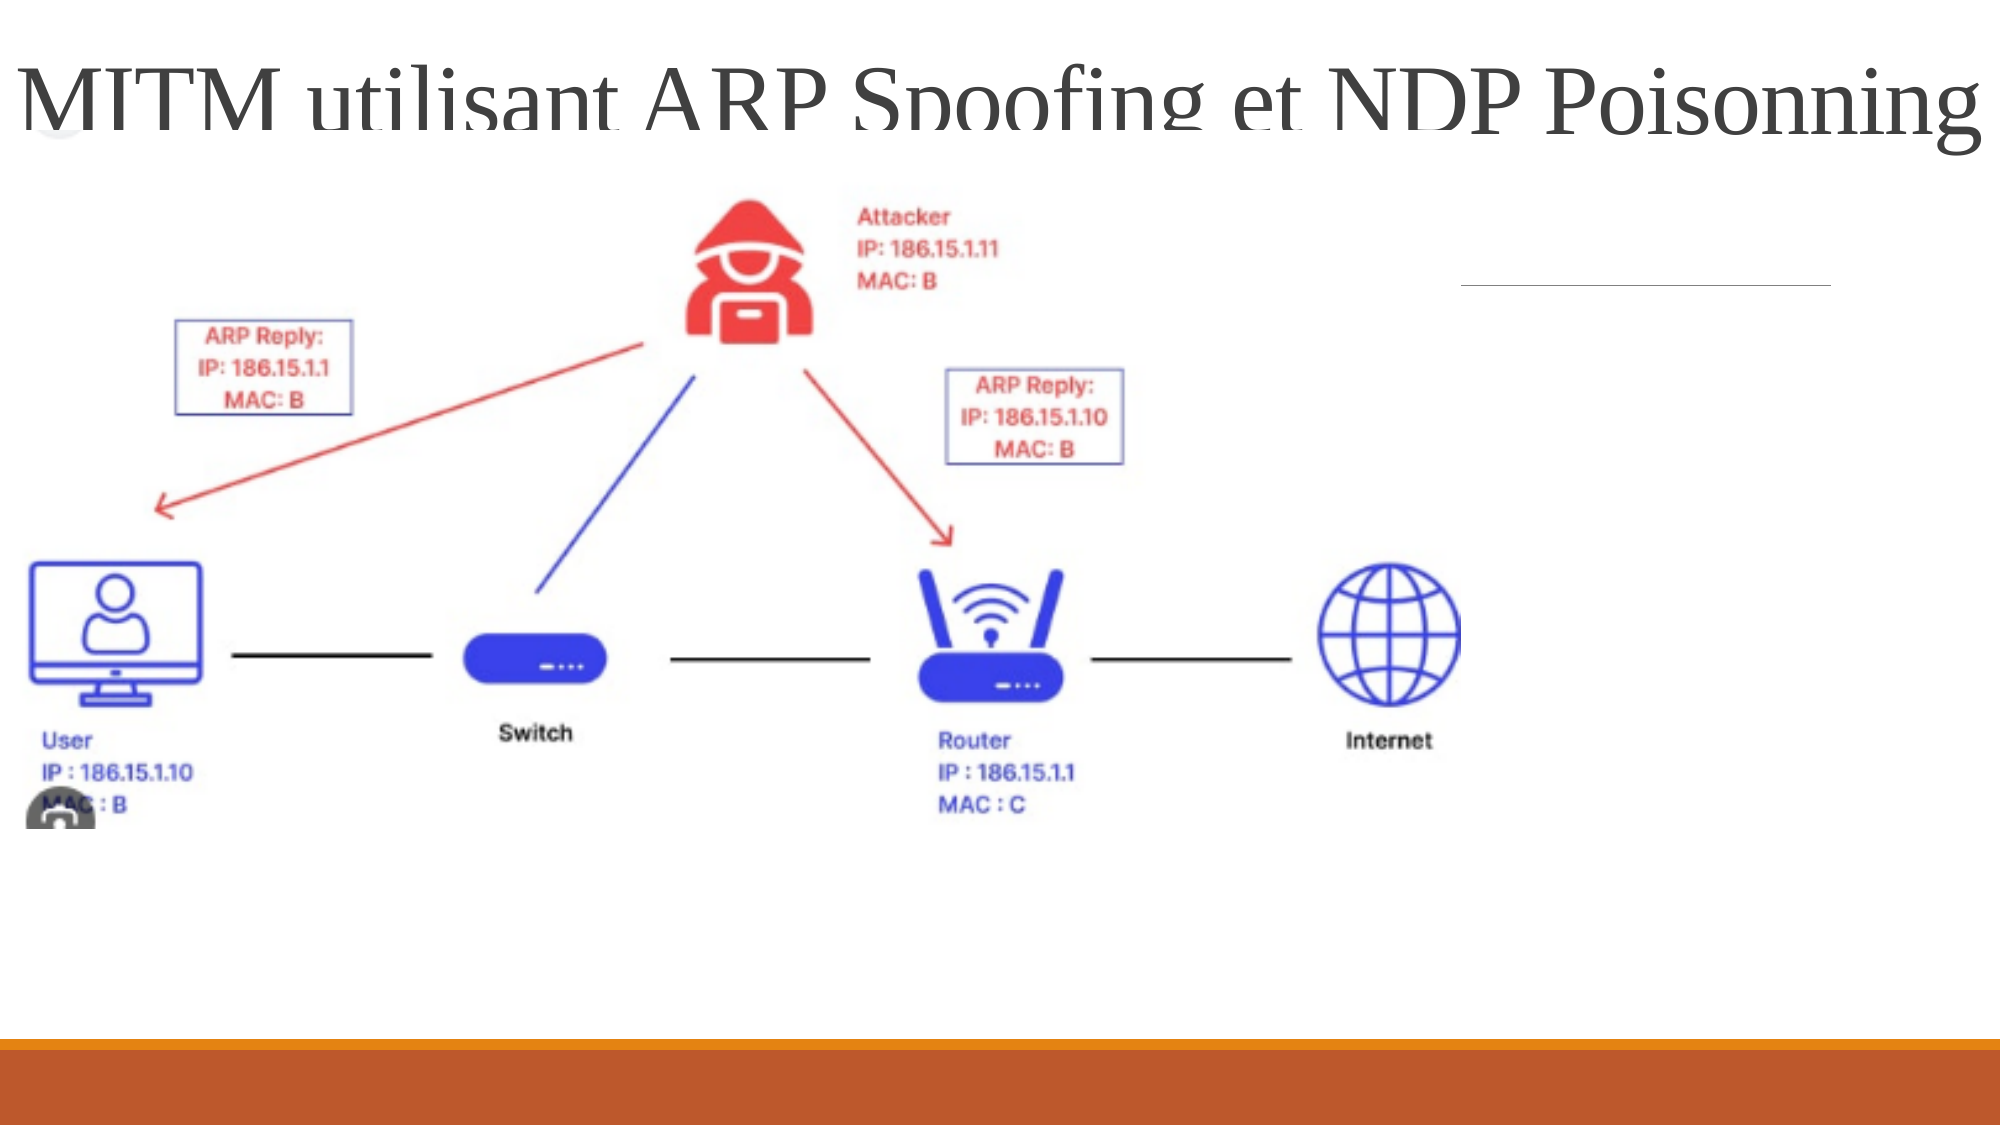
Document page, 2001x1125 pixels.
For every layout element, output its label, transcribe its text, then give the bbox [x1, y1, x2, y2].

title MITM utilisant ARP Spoofing et NDP Poisonning [0, 0, 2000, 163]
list [130, 302, 1830, 1062]
picture [17, 130, 1461, 830]
